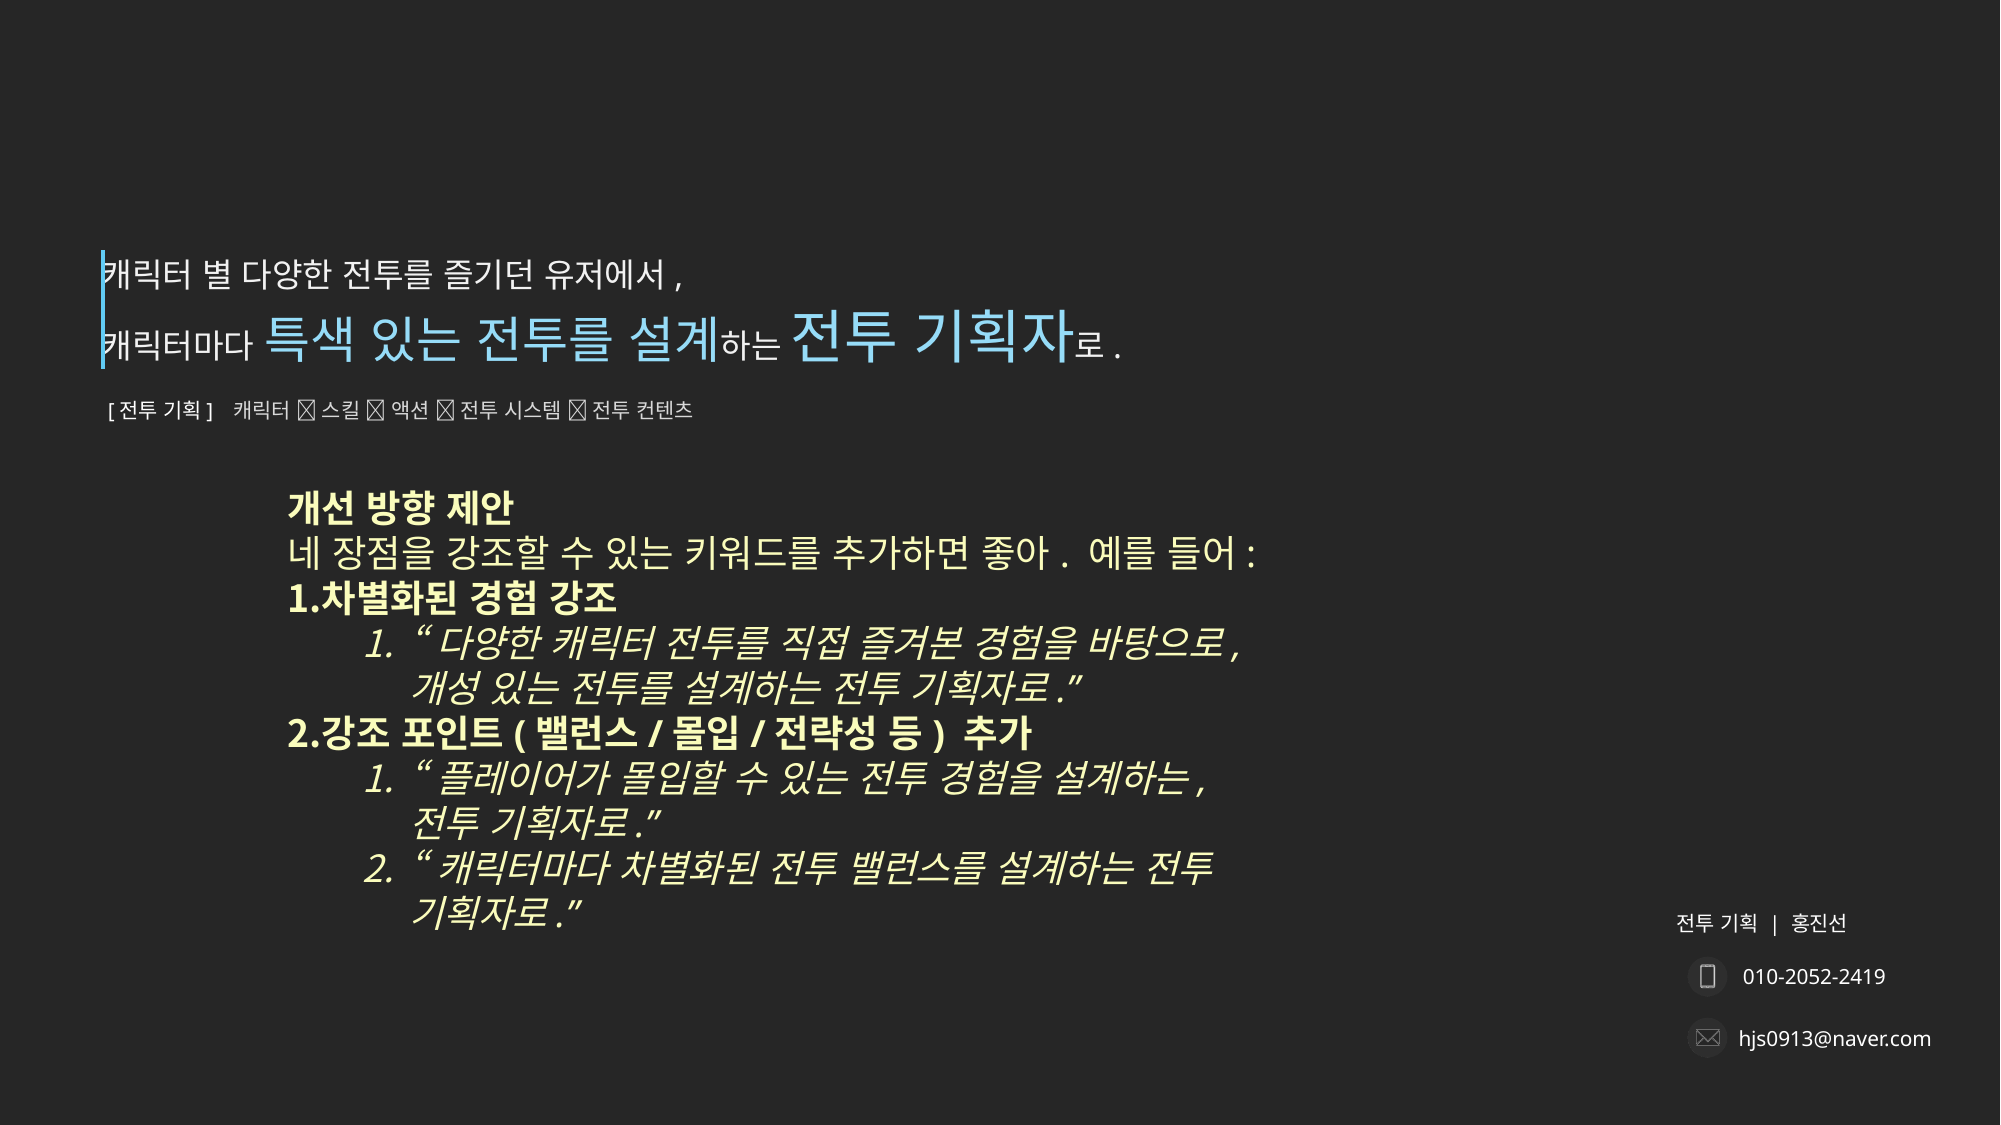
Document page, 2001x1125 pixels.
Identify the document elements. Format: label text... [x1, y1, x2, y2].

text_box 개선 방향 제안 네 장점을 강조할 수 있는 키워드를 추가하면 좋아. 예를 들어: 차별화된 경험 강조 “다양한 캐릭터 전투를 직접 즐겨본 경험을 바탕으로, 개성 있는 전투를 설계하는 전투 기획자로.” 강조 포인트(밸런스/몰입/전략성 등) 추가 “플레이어가 몰입할 수 있는 전투 경험을 설계하는, 전투 기획자로.” “캐릭터마다 차별화된 전투 밸런스를 설계하는 전투 기획자로.” [272, 477, 1273, 942]
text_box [1687, 909, 1932, 1058]
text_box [102, 249, 1104, 372]
text_box [전투 기획] 캐릭터  스킬  액션  전투 시스템  전투 컨텐츠 [106, 396, 695, 425]
